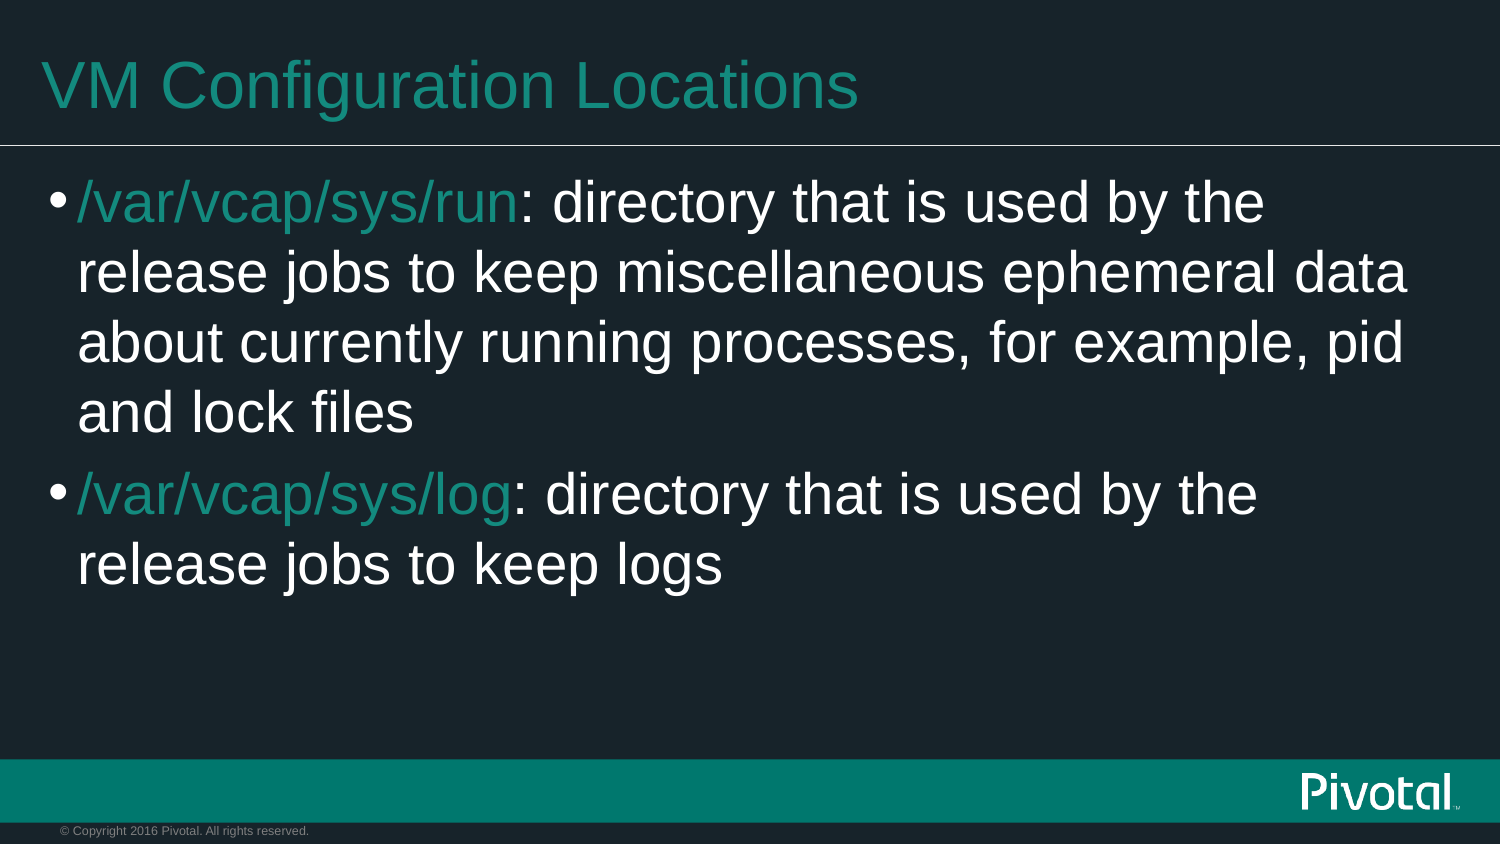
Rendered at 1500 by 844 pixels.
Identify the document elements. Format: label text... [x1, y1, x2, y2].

title VM Configuration Locations [26, 52, 1461, 113]
picture [1302, 773, 1460, 810]
list /var/vcap/sys/run: directory that is used by the release jobs to keep miscellaneous ephemeral data about currently running processes, for example, pid and lock files /var/vcap/sys/log: directory that is used by the release jobs to keep logs [33, 149, 1461, 746]
